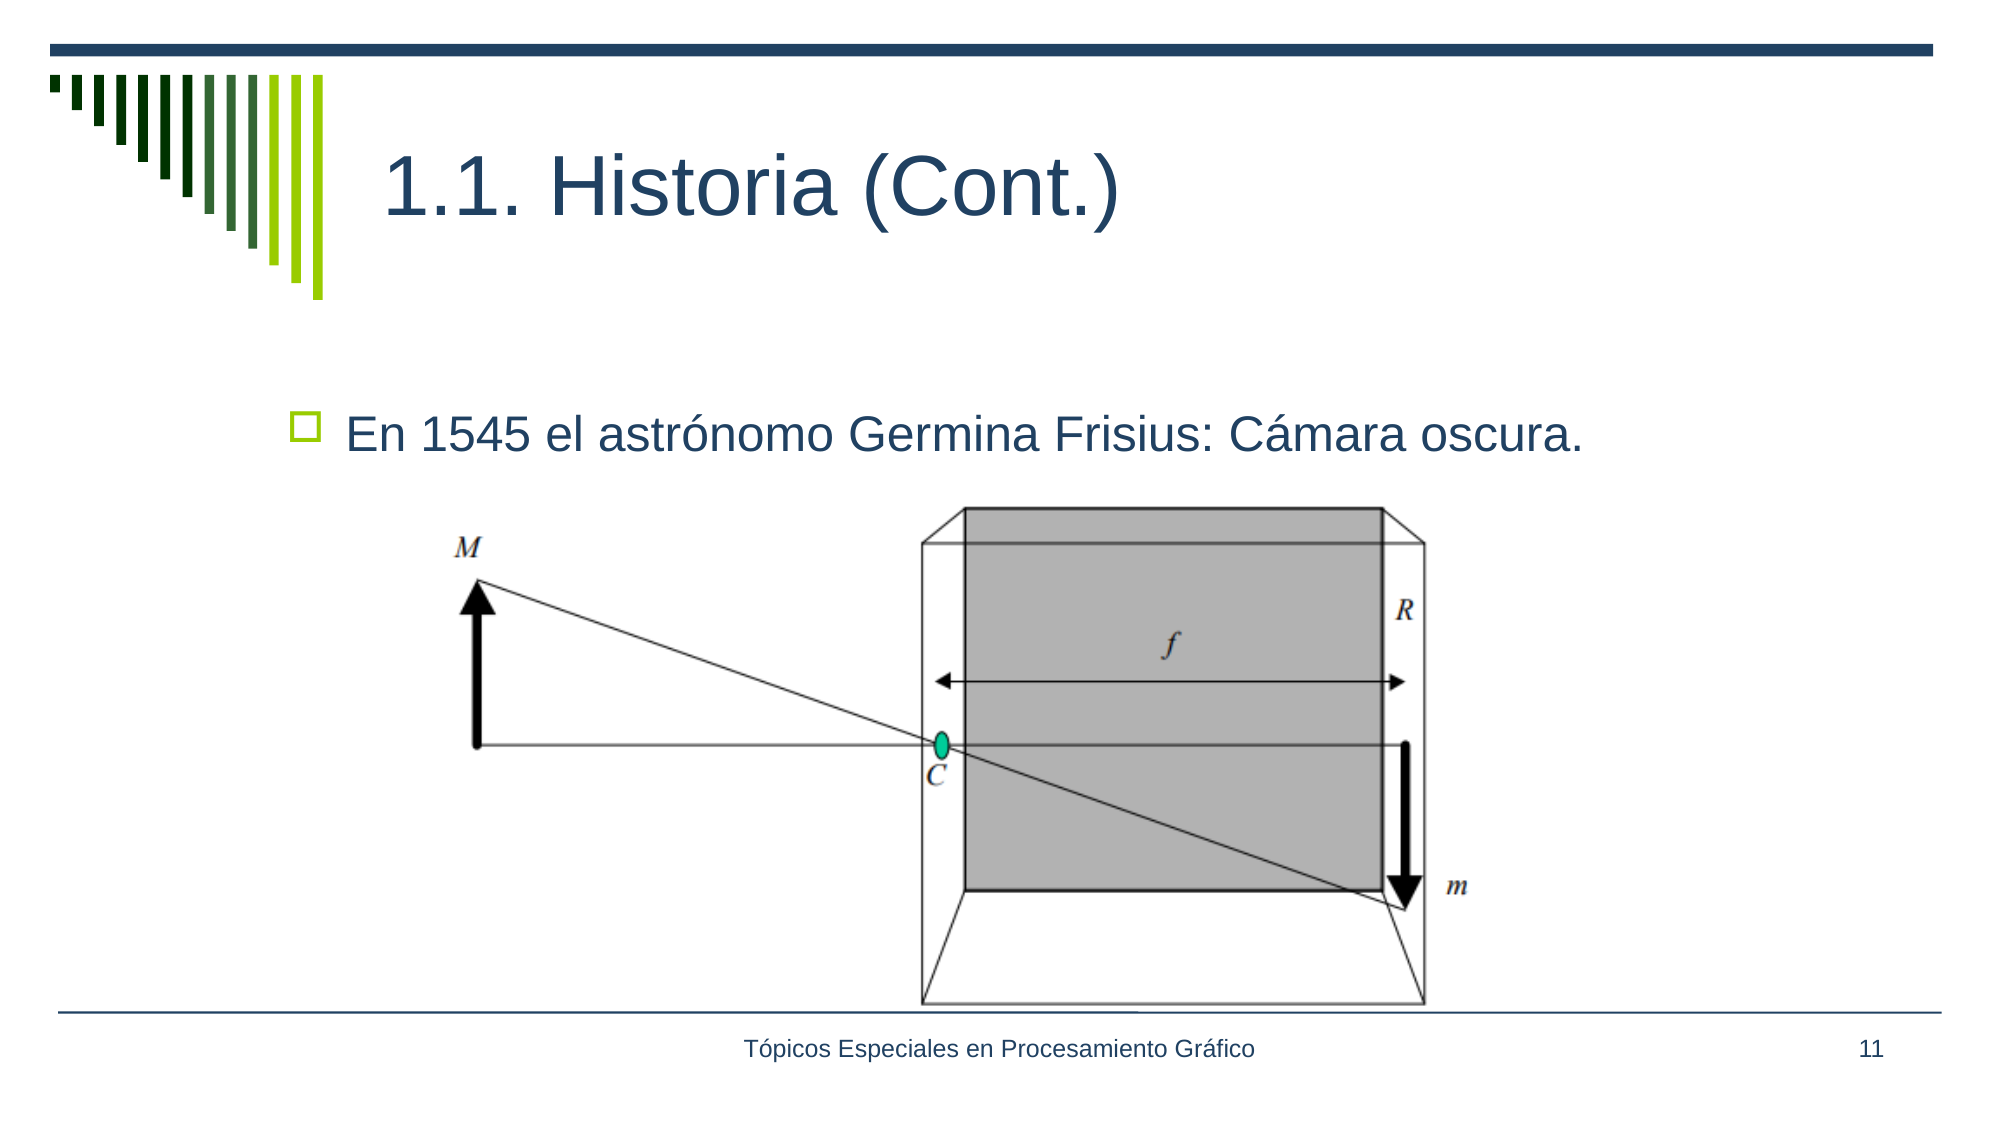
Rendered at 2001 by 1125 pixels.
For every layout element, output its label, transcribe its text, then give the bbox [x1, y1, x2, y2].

footer Tópicos Especiales en Procesamiento Gráfico [683, 1024, 1317, 1101]
slide_number 11 [1433, 1024, 1901, 1101]
picture [437, 500, 1494, 1007]
list En 1545 el astrónomo Germina Frisius: Cámara oscura. [270, 394, 1879, 482]
title 1.1. Historia (Cont.) [366, 74, 1901, 288]
